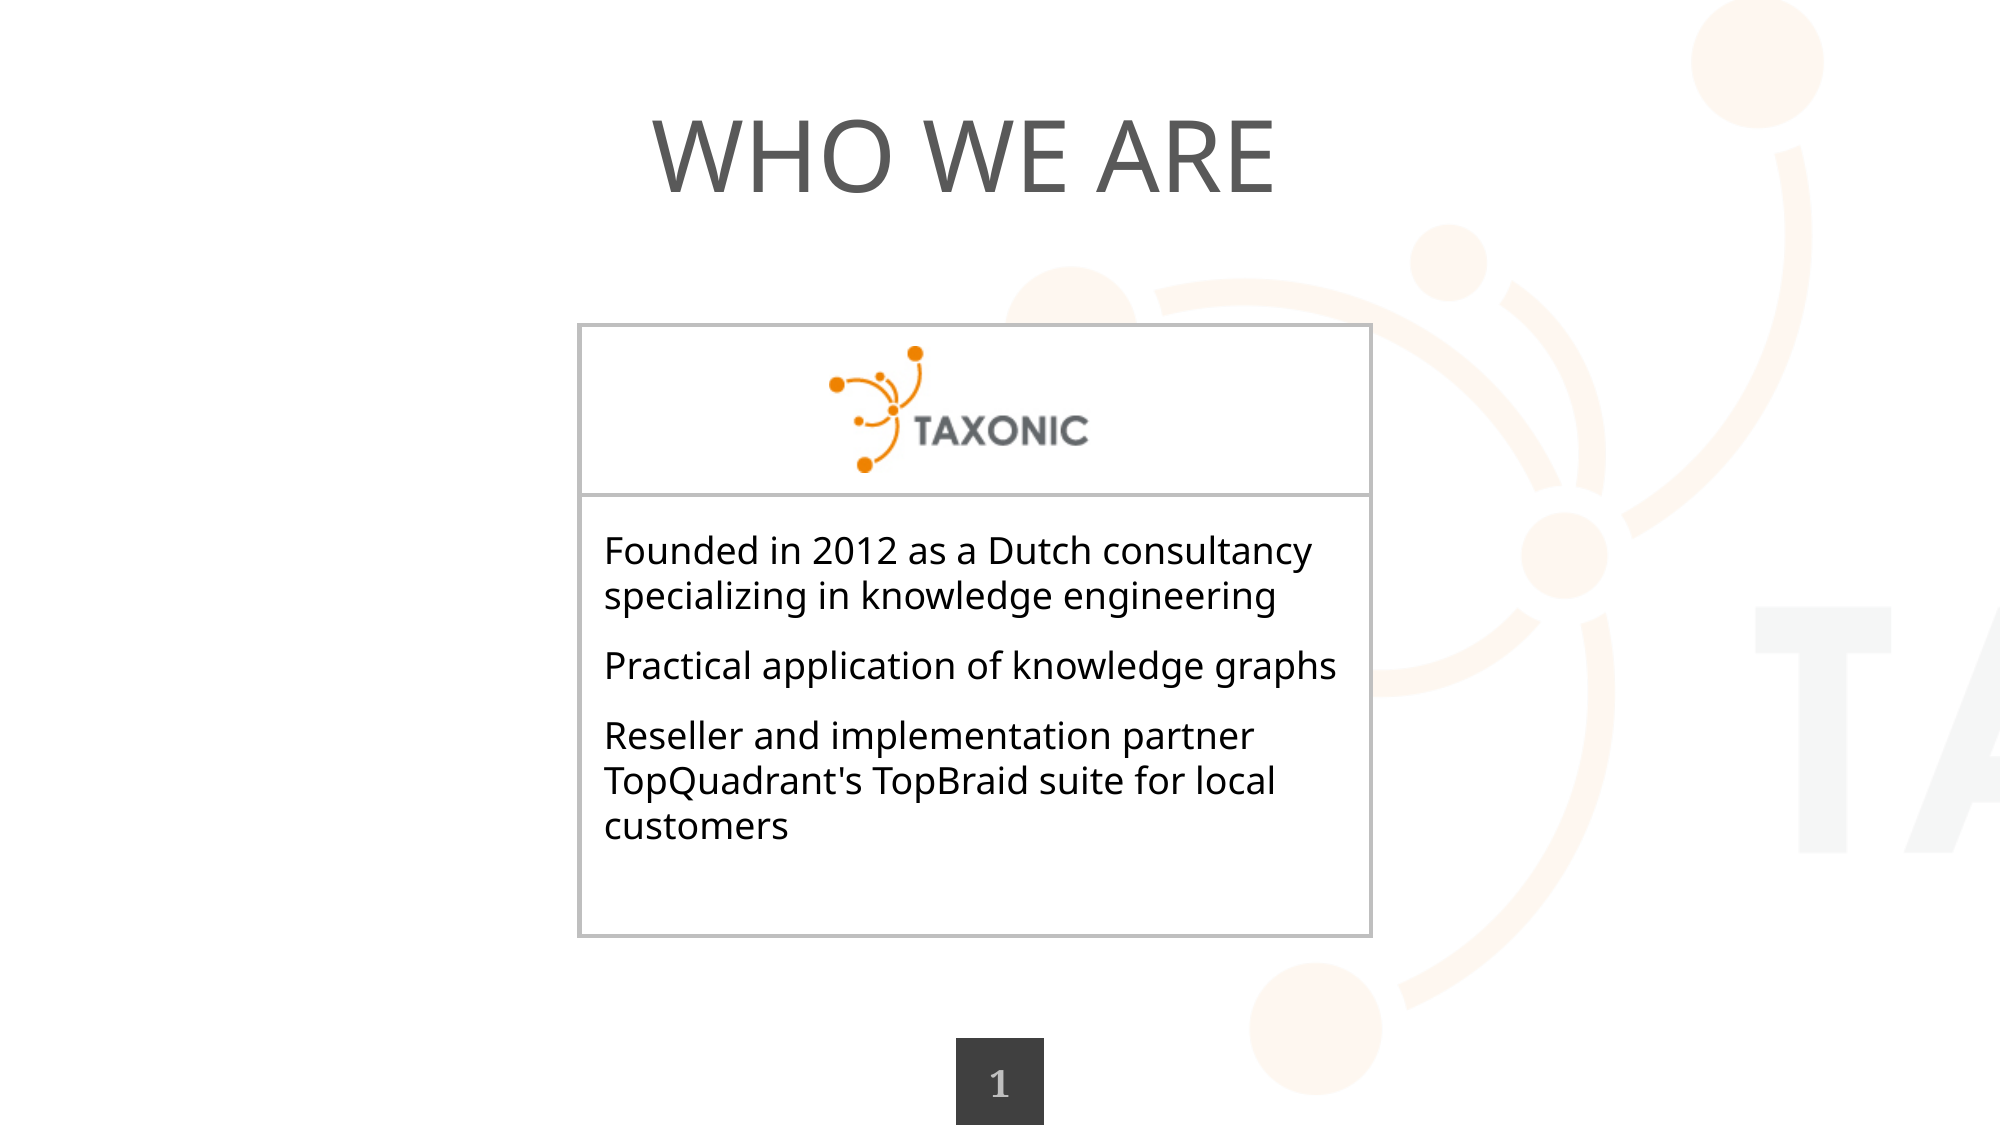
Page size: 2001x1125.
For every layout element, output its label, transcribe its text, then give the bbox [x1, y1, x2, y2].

text_box [579, 494, 948, 937]
text_box Founded in 2012 as a Dutch consultancy specializing in knowledge engineering Practical application of knowledge graphs Reseller and implementation partner TopQuadrant's TopBraid suite for local customers [589, 519, 948, 855]
picture [829, 0, 2000, 1125]
text_box [579, 324, 948, 494]
text_box WHO WE ARE [0, 84, 948, 220]
